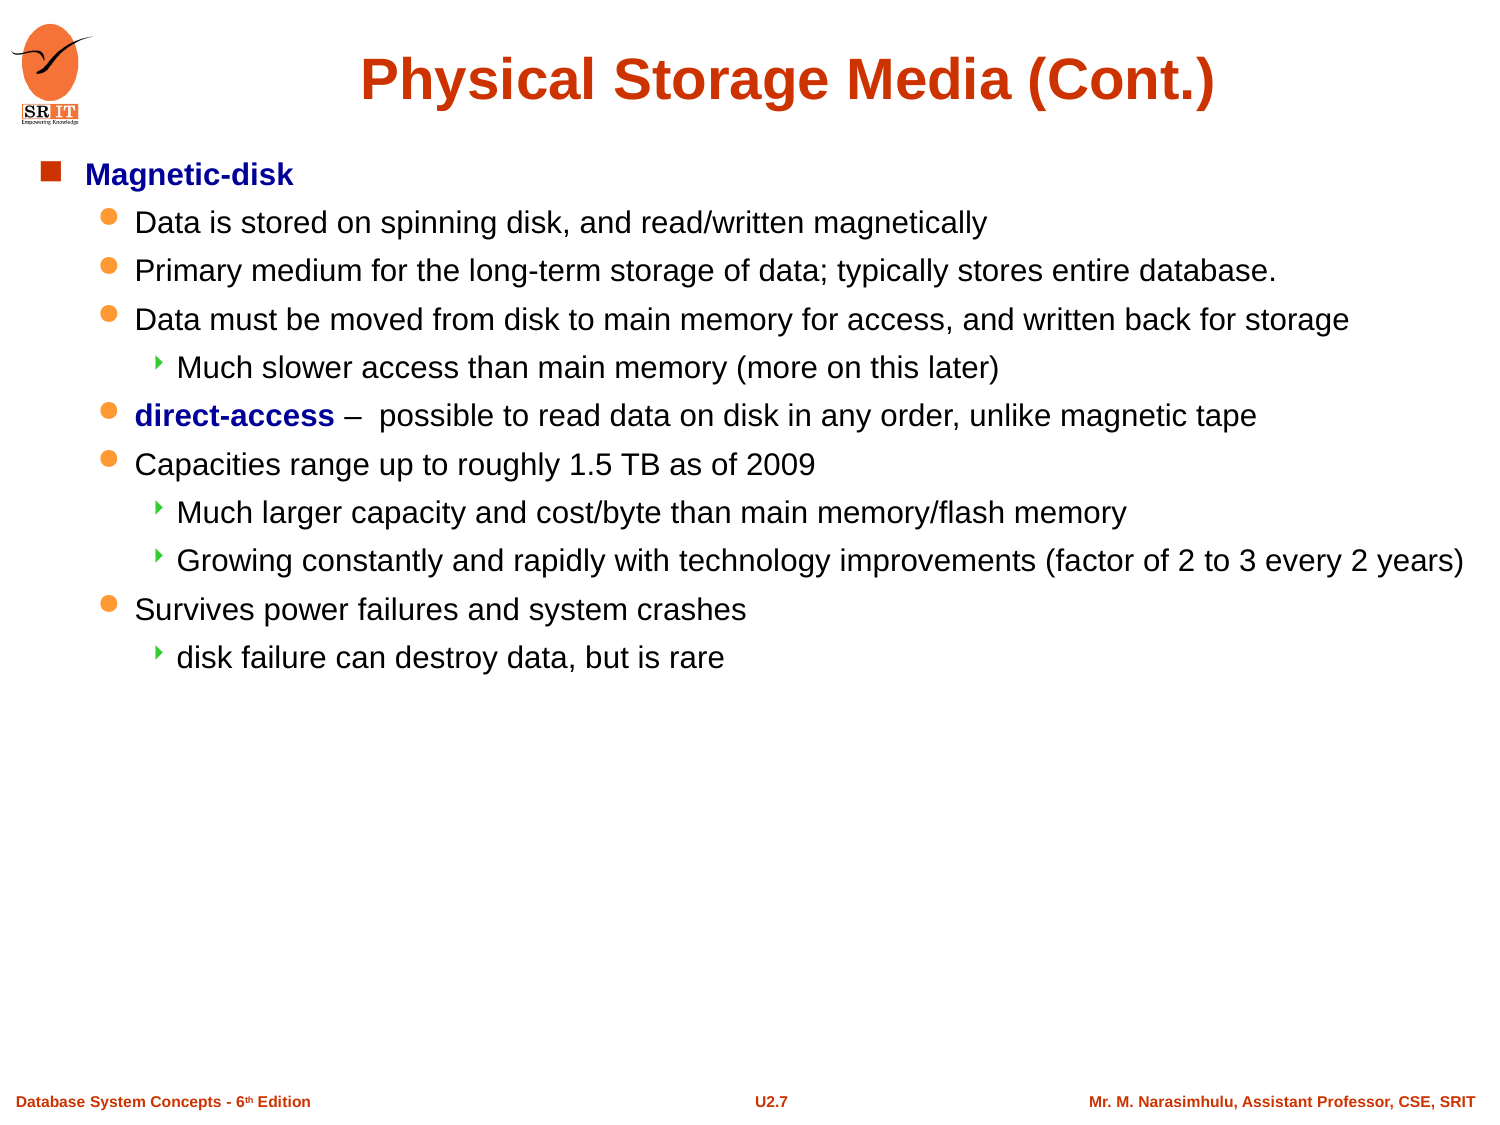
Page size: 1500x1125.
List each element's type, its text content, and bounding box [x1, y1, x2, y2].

title Physical Storage Media (Cont.) [125, 18, 1452, 120]
list Magnetic-disk Data is stored on spinning disk, and read/written magnetically Primary medium for the long-term storage of data; typically stores entire database. Data must be moved from disk to main memory for access, and written back for storage Much slower access than main memory (more on this later) direct-access – possible to read data on disk in any order, unlike magnetic tape Capacities range up to roughly 1.5 TB as of 2009 Much larger capacity and cost/byte than main memory/flash memory Growing constantly and rapidly with technology improvements (factor of 2 to 3 every 2 years) Survives power failures and system crashes disk failure can destroy data, but is rare [28, 146, 1500, 1082]
picture [11, 19, 93, 128]
